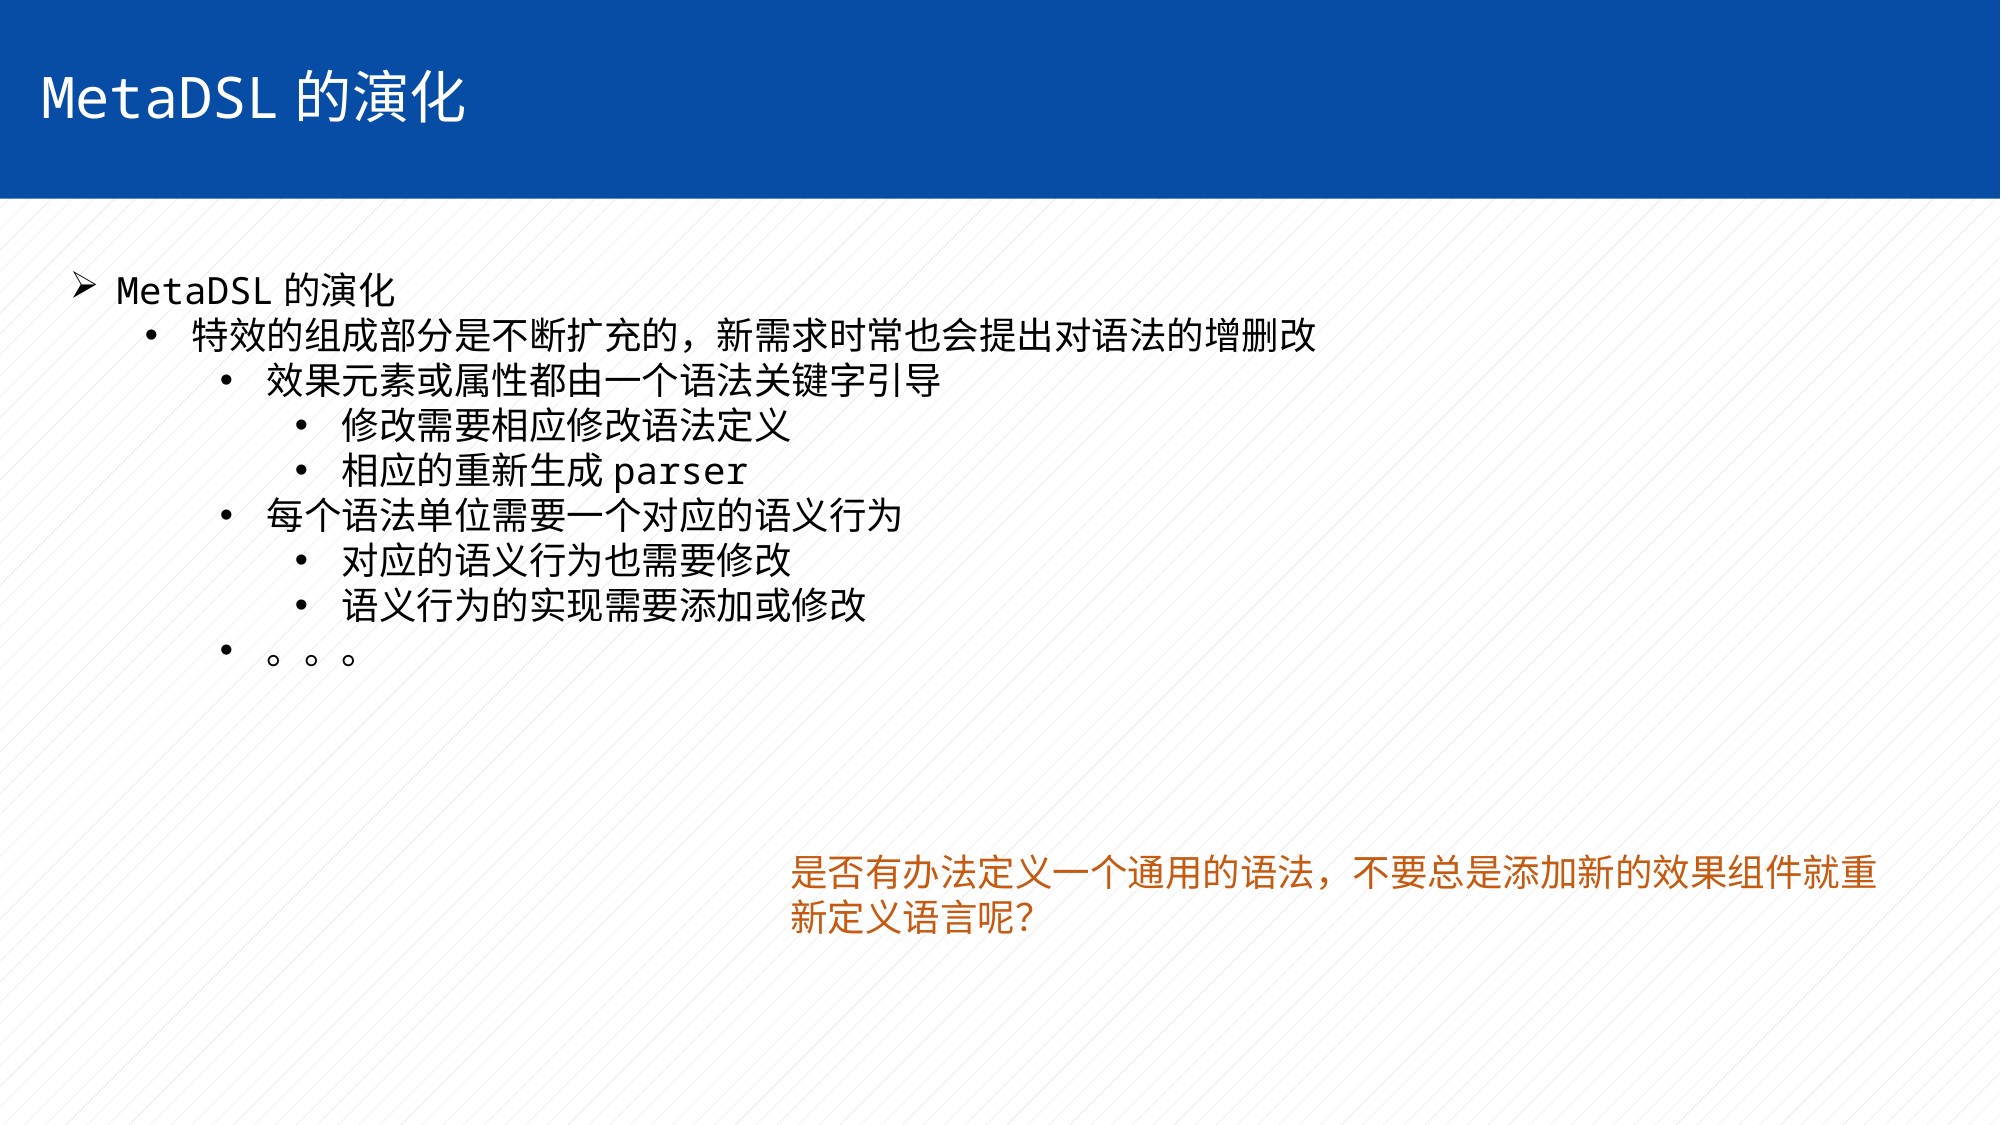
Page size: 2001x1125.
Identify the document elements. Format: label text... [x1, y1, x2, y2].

text_box MetaDSL的演化 特效的组成部分是不断扩充的，新需求时常也会提出对语法的增删改 效果元素或属性都由一个语法关键字引导 修改需要相应修改语法定义 相应的重新生成parser 每个语法单位需要一个对应的语义行为 对应的语义行为也需要修改 语义行为的实现需要添加或修改 。。。 [55, 259, 1914, 725]
text_box 是否有办法定义一个通用的语法，不要总是添加新的效果组件就重新定义语言呢？ [775, 841, 1928, 947]
list MetaDSL的演化 [26, 20, 1782, 180]
